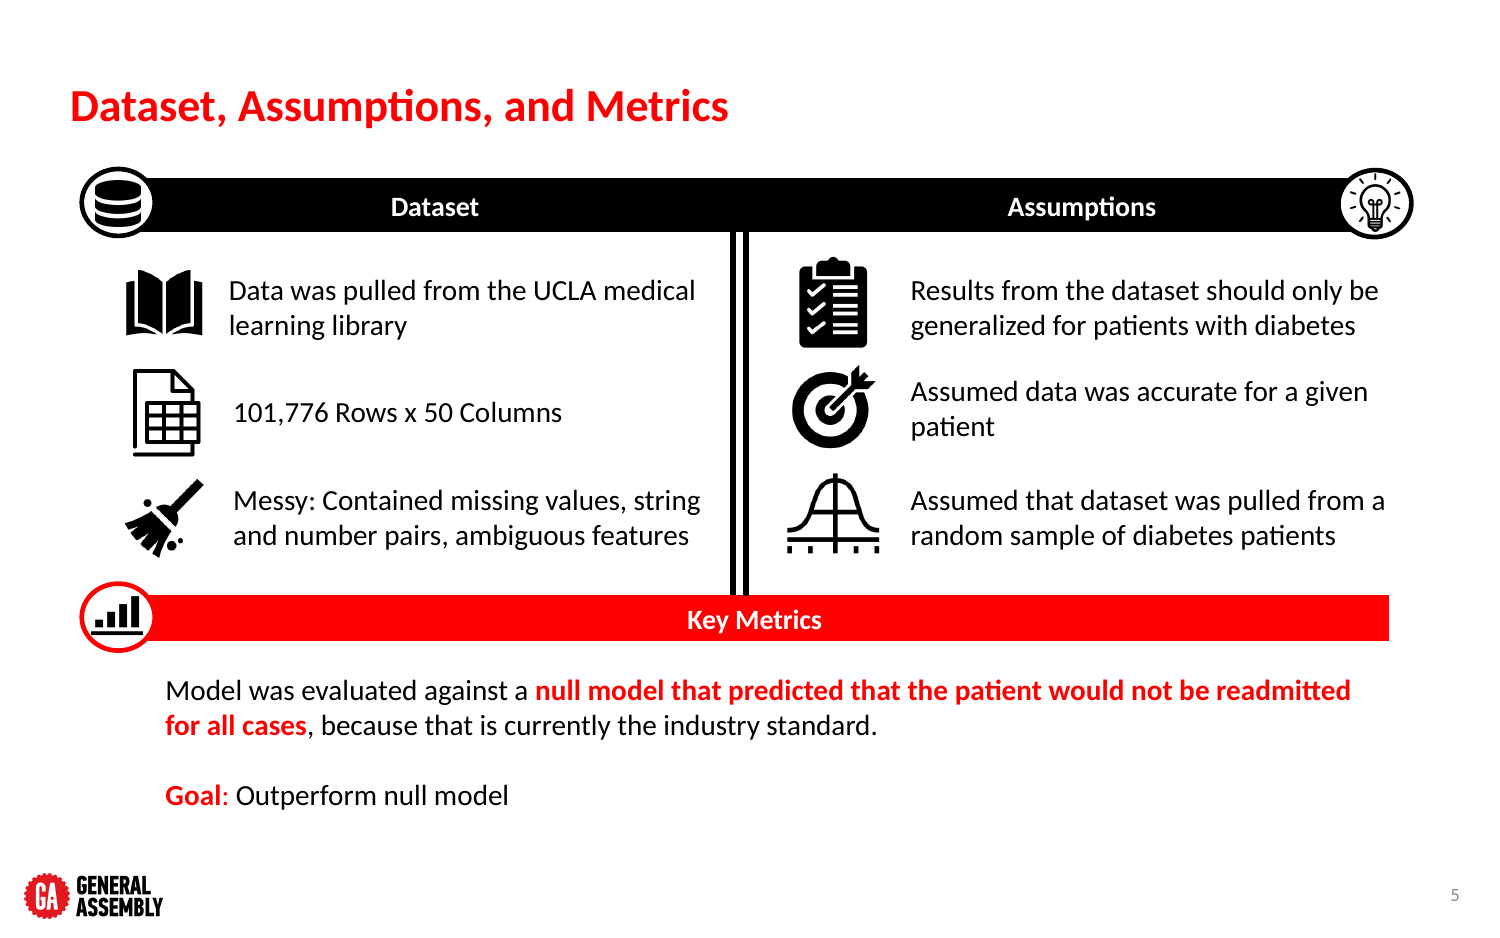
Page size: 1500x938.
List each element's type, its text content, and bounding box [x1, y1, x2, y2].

text_box Assumed data was accurate for a given patient [895, 364, 1384, 450]
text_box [732, 182, 746, 596]
text_box [95, 582, 142, 590]
picture [95, 180, 141, 227]
picture [117, 363, 216, 462]
text_box Assumptions [748, 178, 1343, 232]
picture [91, 590, 143, 641]
picture [789, 363, 877, 451]
picture [24, 873, 163, 919]
text_box Model was evaluated against a null model that predicted that the patient would not be readmitted for all cases, because that is currently the industry standard. Goal: Outperform null model [150, 664, 1389, 819]
text_box 101,776 Rows x 50 Columns [218, 386, 721, 437]
text_box [80, 167, 156, 237]
text_box [80, 591, 156, 652]
picture [120, 474, 208, 562]
text_box [1337, 185, 1343, 223]
text_box [1407, 185, 1413, 221]
text_box [1359, 235, 1390, 239]
picture [1343, 170, 1407, 235]
picture [106, 245, 222, 361]
text_box Results from the dataset should only be generalized for patients with diabetes [895, 263, 1414, 349]
slide_number 5 [1137, 868, 1475, 919]
text_box Key Metrics [147, 595, 1389, 641]
picture [778, 462, 888, 571]
text_box Dataset, Assumptions, and Metrics [55, 49, 1445, 163]
picture [784, 253, 882, 351]
text_box Messy: Contained missing values, string and number pairs, ambiguous features [218, 474, 721, 559]
text_box Dataset [140, 178, 748, 232]
text_box Assumed that dataset was pulled from a random sample of diabetes patients [895, 474, 1414, 559]
text_box Data was pulled from the UCLA medical learning library [222, 263, 716, 349]
